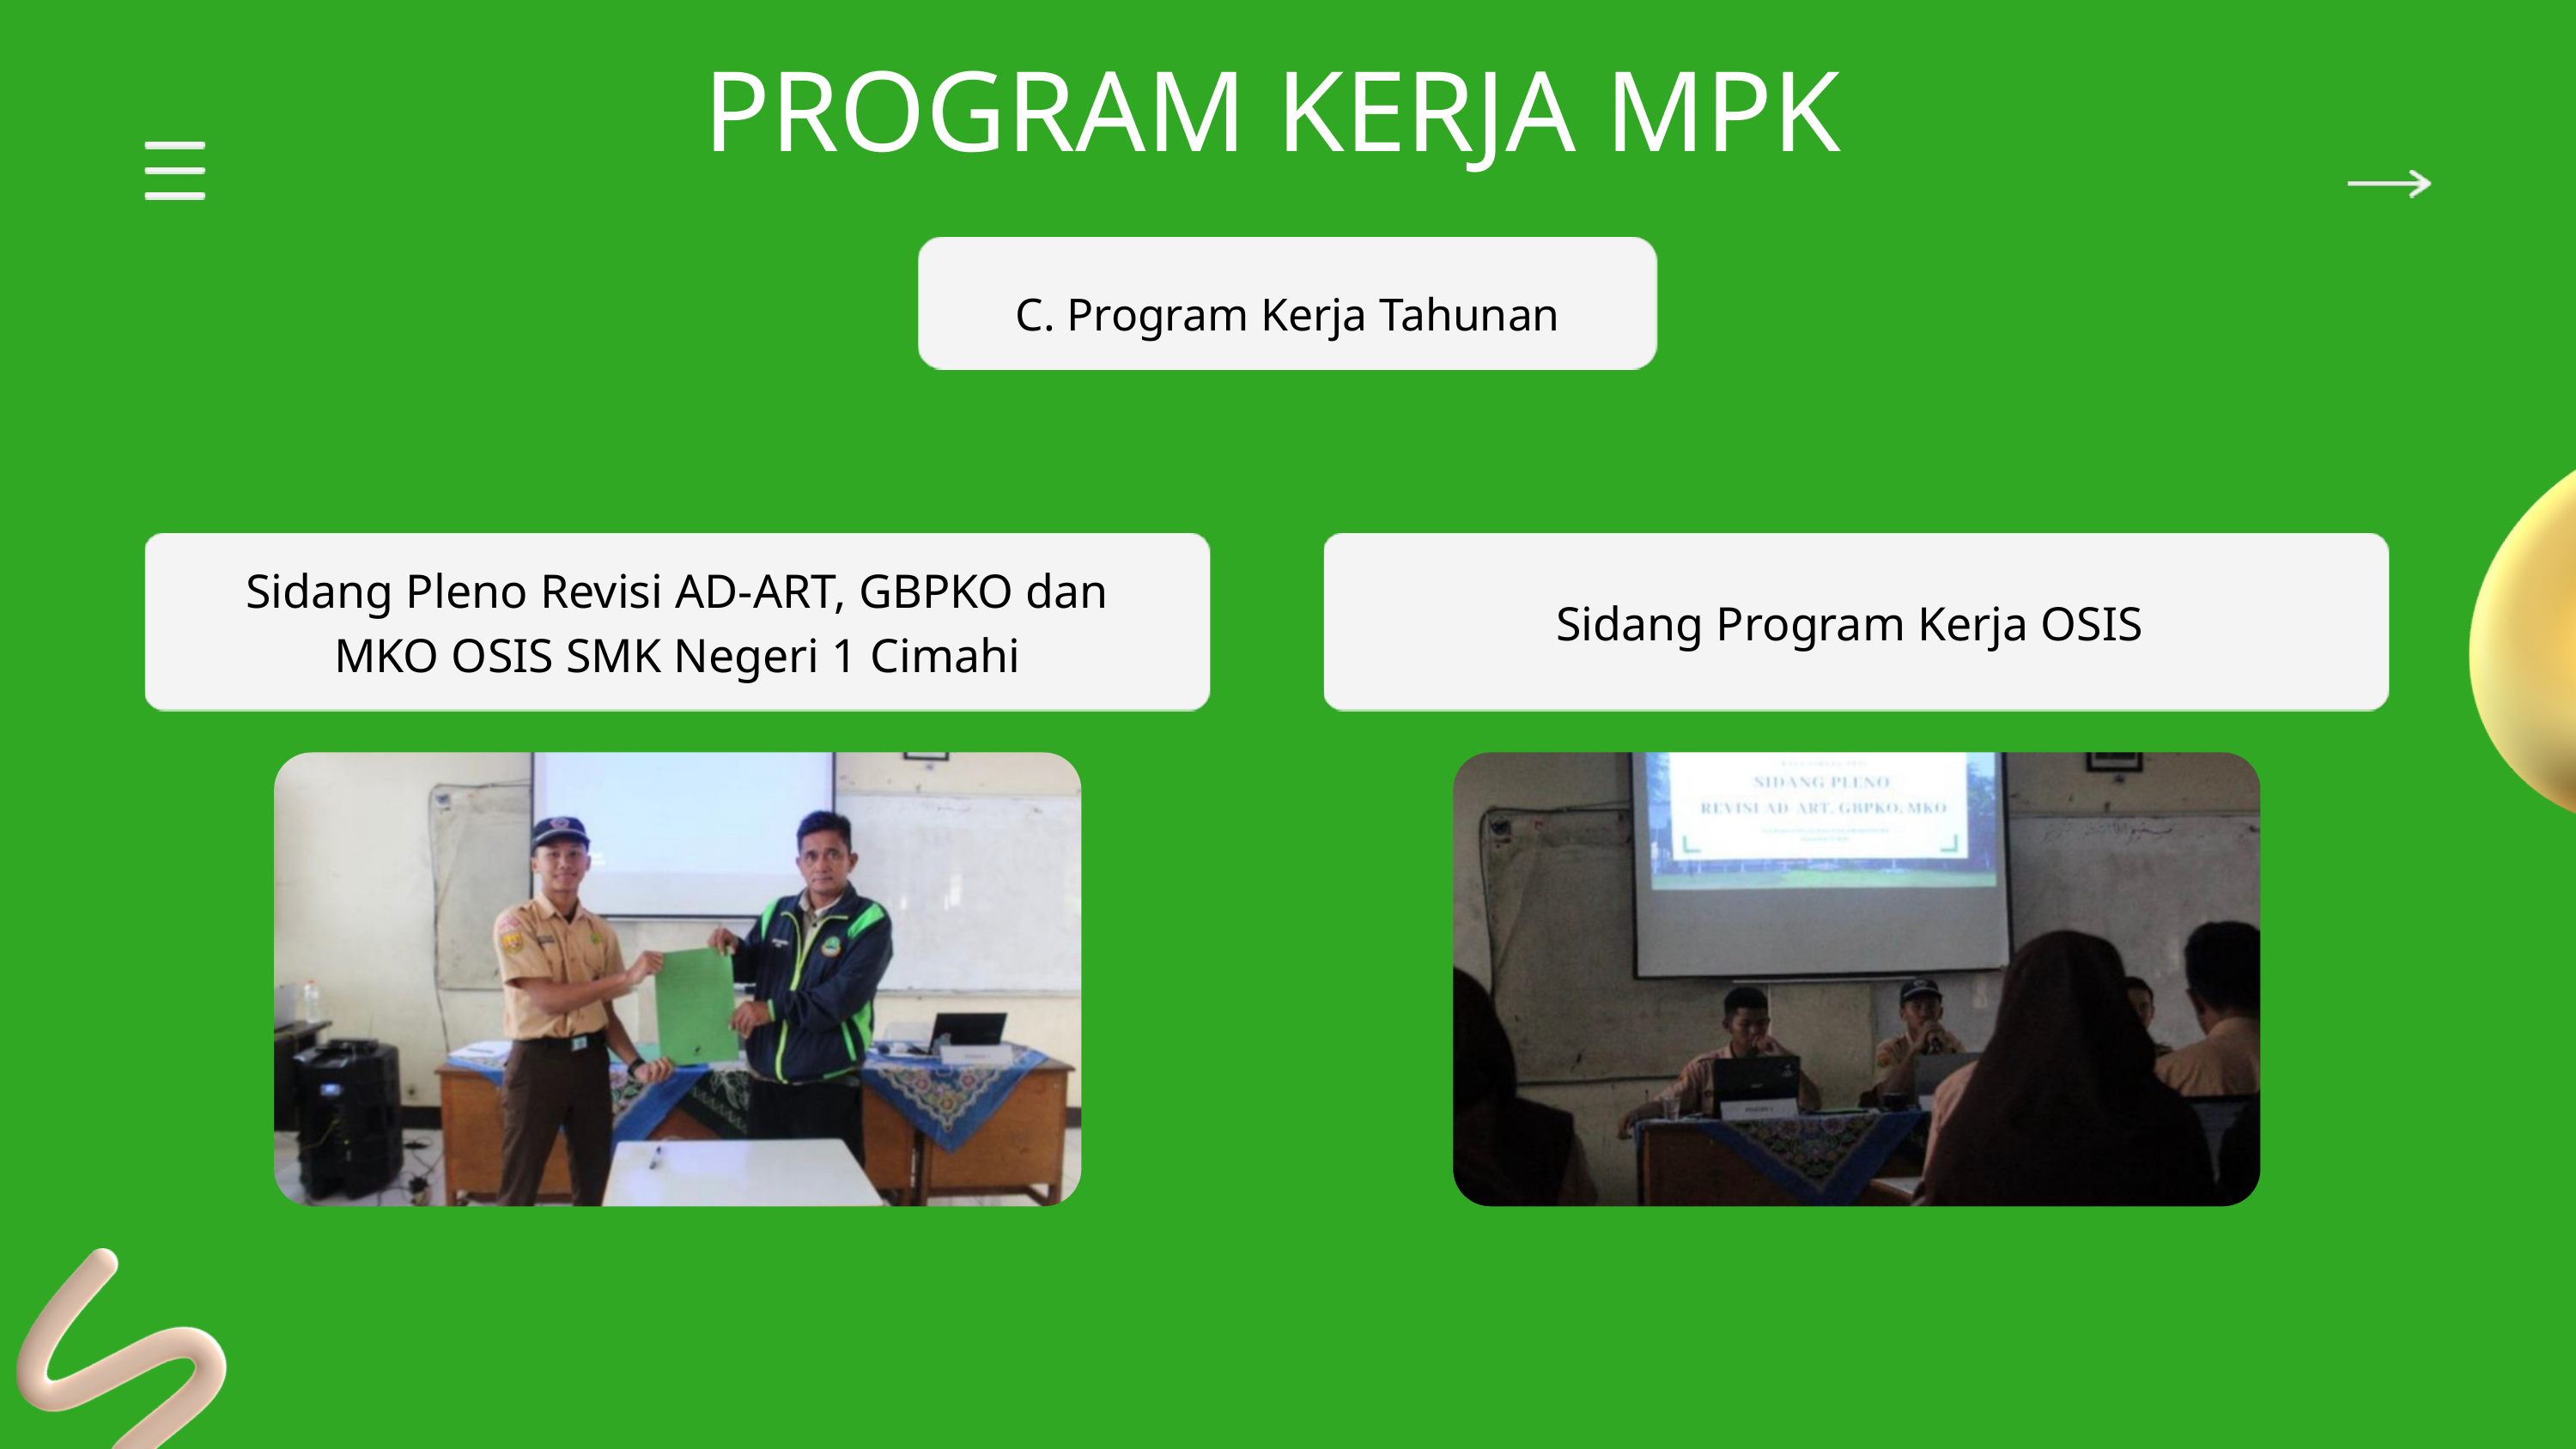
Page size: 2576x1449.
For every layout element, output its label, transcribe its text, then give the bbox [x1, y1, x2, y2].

text_box [144, 192, 206, 200]
text_box [144, 142, 206, 149]
text_box Sidang Program Kerja OSIS [1556, 585, 2168, 651]
text_box PROGRAM KERJA MPK C. Program Kerja Tahunan [703, 118, 1873, 341]
text_box [15, 1248, 380, 1449]
text_box [144, 533, 1211, 712]
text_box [273, 752, 1082, 1207]
text_box Sidang Pleno Revisi AD-ART, GBPKO dan MKO OSIS SMK Negeri 1 Cimahi [223, 553, 1132, 682]
text_box [144, 167, 206, 175]
text_box [1323, 533, 2390, 712]
text_box [2348, 170, 2432, 198]
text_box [1452, 752, 2261, 1207]
text_box [2469, 427, 2576, 829]
text_box [918, 341, 1658, 370]
